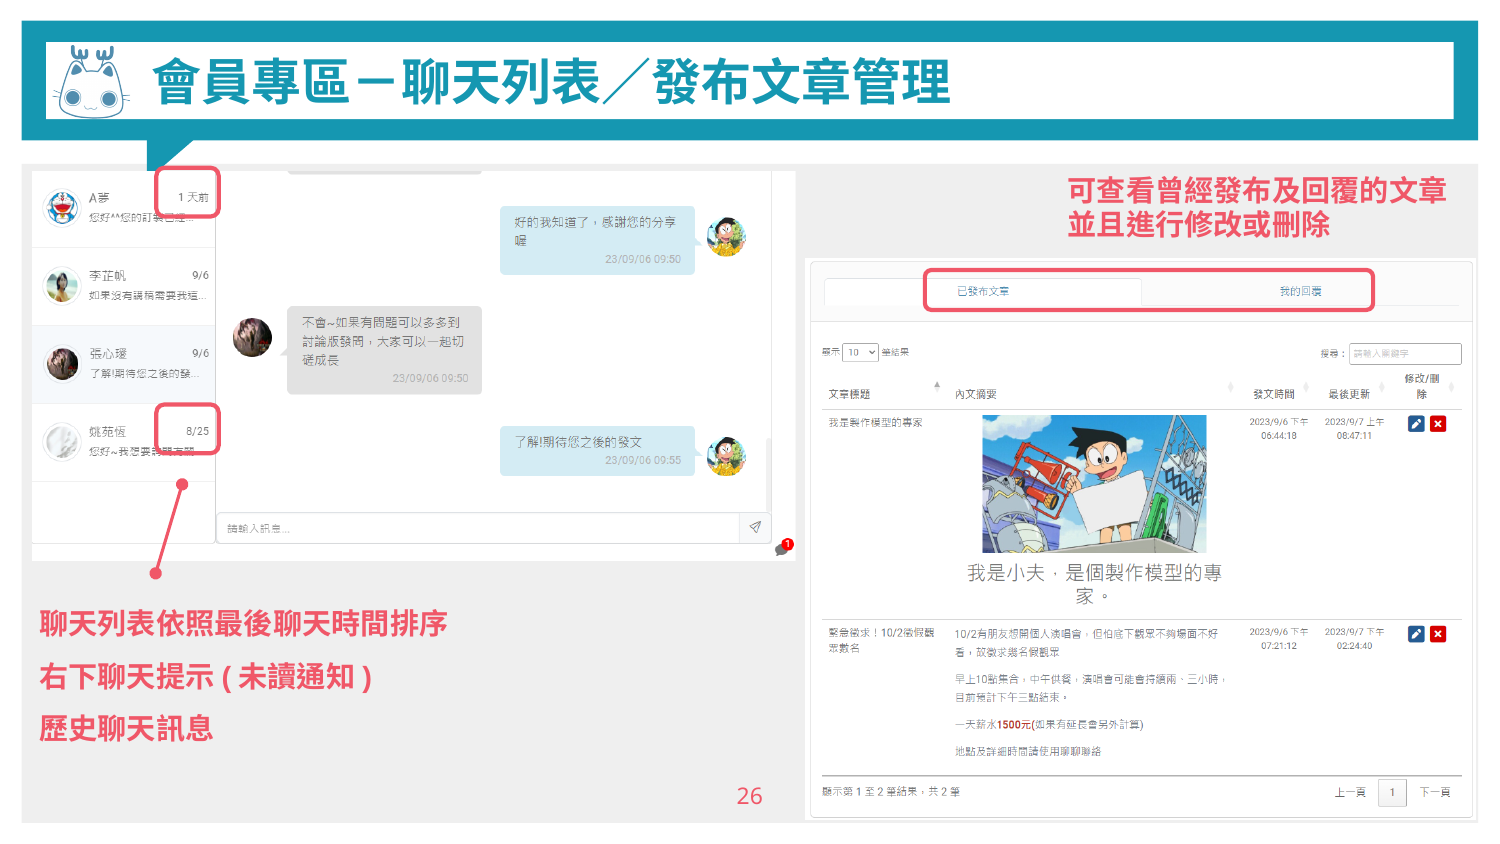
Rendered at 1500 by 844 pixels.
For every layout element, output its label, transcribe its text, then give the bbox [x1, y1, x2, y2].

picture [805, 258, 1476, 820]
slide_number 26 [705, 766, 795, 832]
picture [32, 171, 796, 561]
text_box 可查看曾經發布及回覆的文章 並且進行修改或刪除 [1052, 164, 1468, 250]
picture [51, 41, 132, 122]
title 會員專區－聊天列表／發布文章管理 [136, 20, 1441, 141]
text_box [157, 165, 218, 169]
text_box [155, 484, 183, 574]
text_box 聊天列表依照最後聊天時間排序 右下聊天提示(未讀通知) 歷史聊天訊息 [24, 580, 505, 753]
